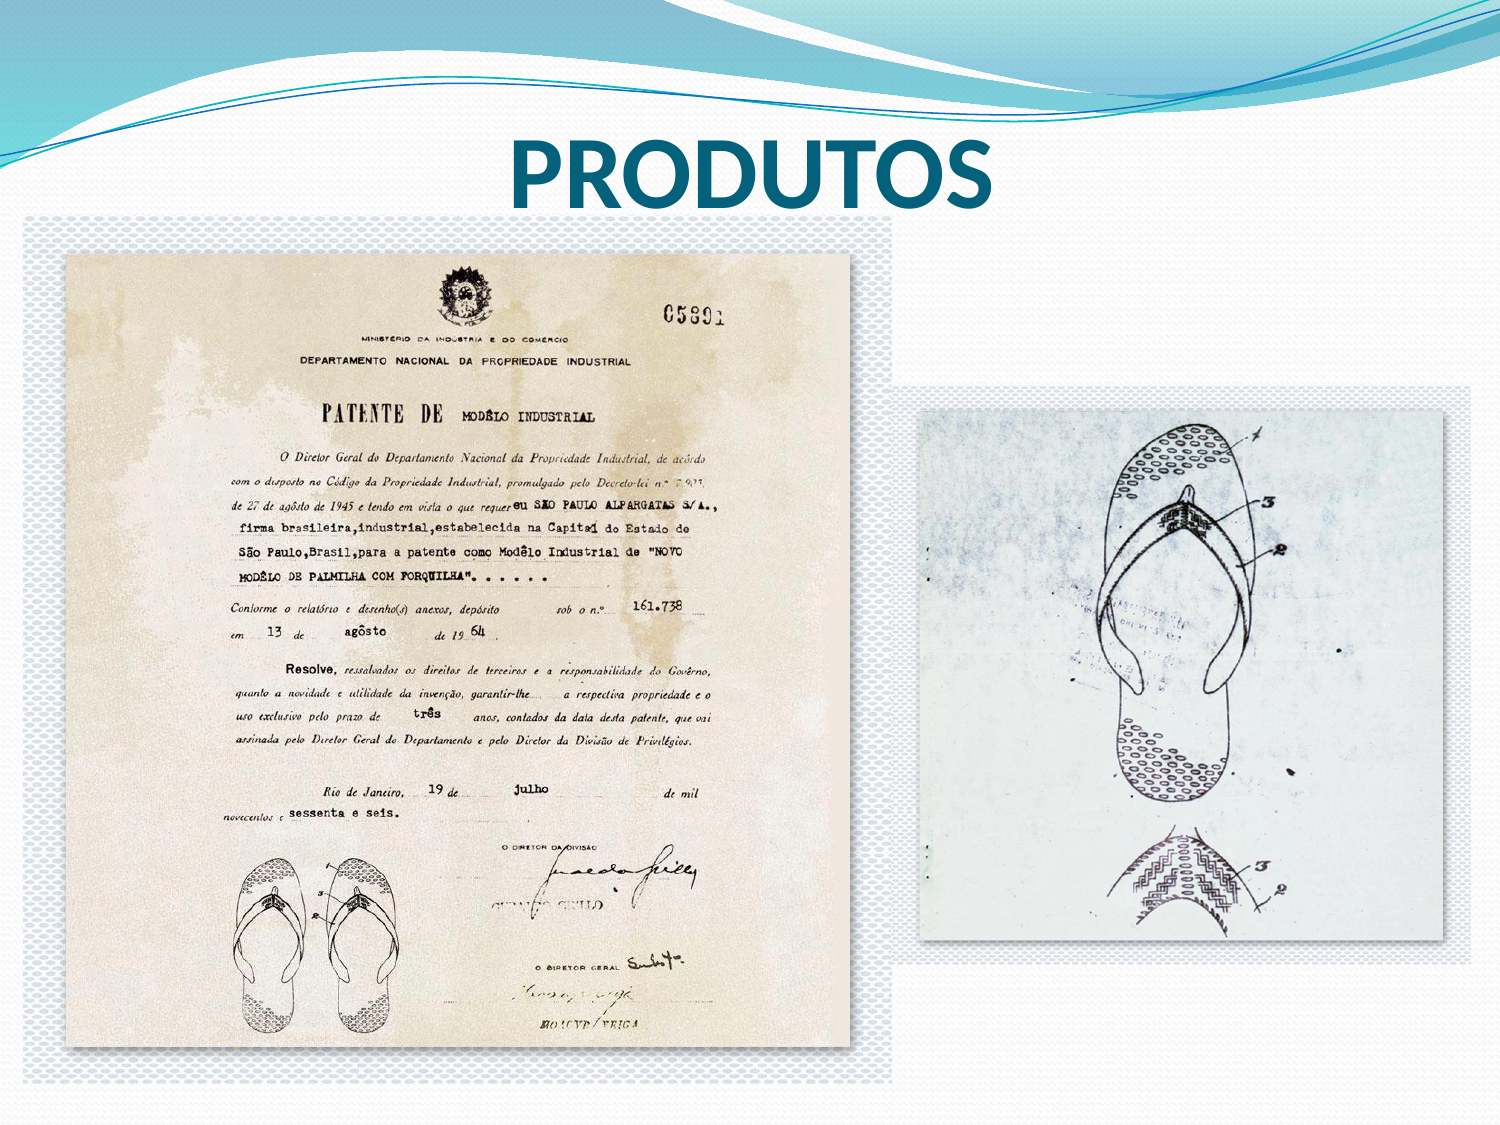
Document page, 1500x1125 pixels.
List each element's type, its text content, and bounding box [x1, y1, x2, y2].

picture [23, 215, 1471, 1084]
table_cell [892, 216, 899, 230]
title PRODUTOS [76, 78, 1427, 230]
